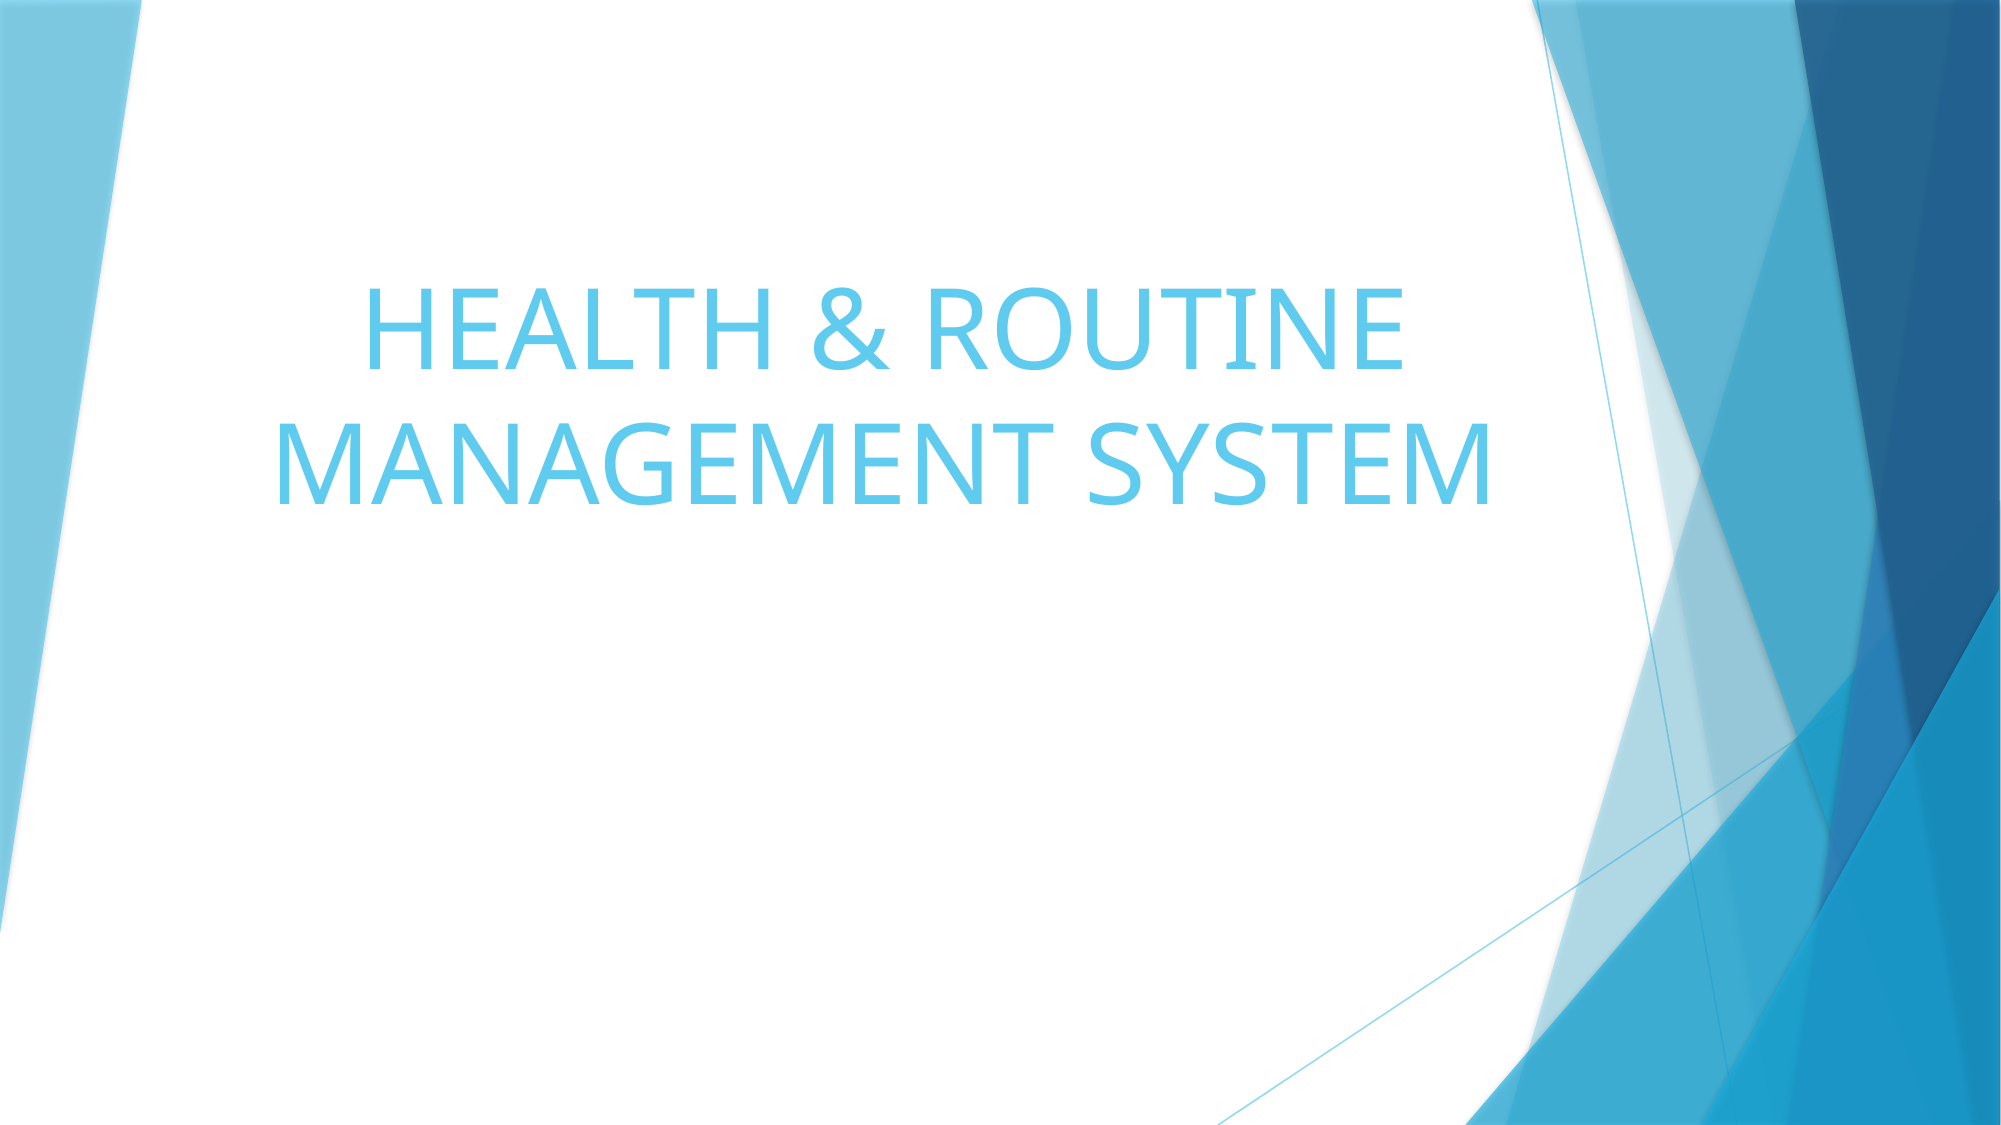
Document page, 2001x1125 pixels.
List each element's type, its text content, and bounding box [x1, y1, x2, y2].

title HEALTH & ROUTINE MANAGEMENT SYSTEM [247, 157, 1522, 535]
